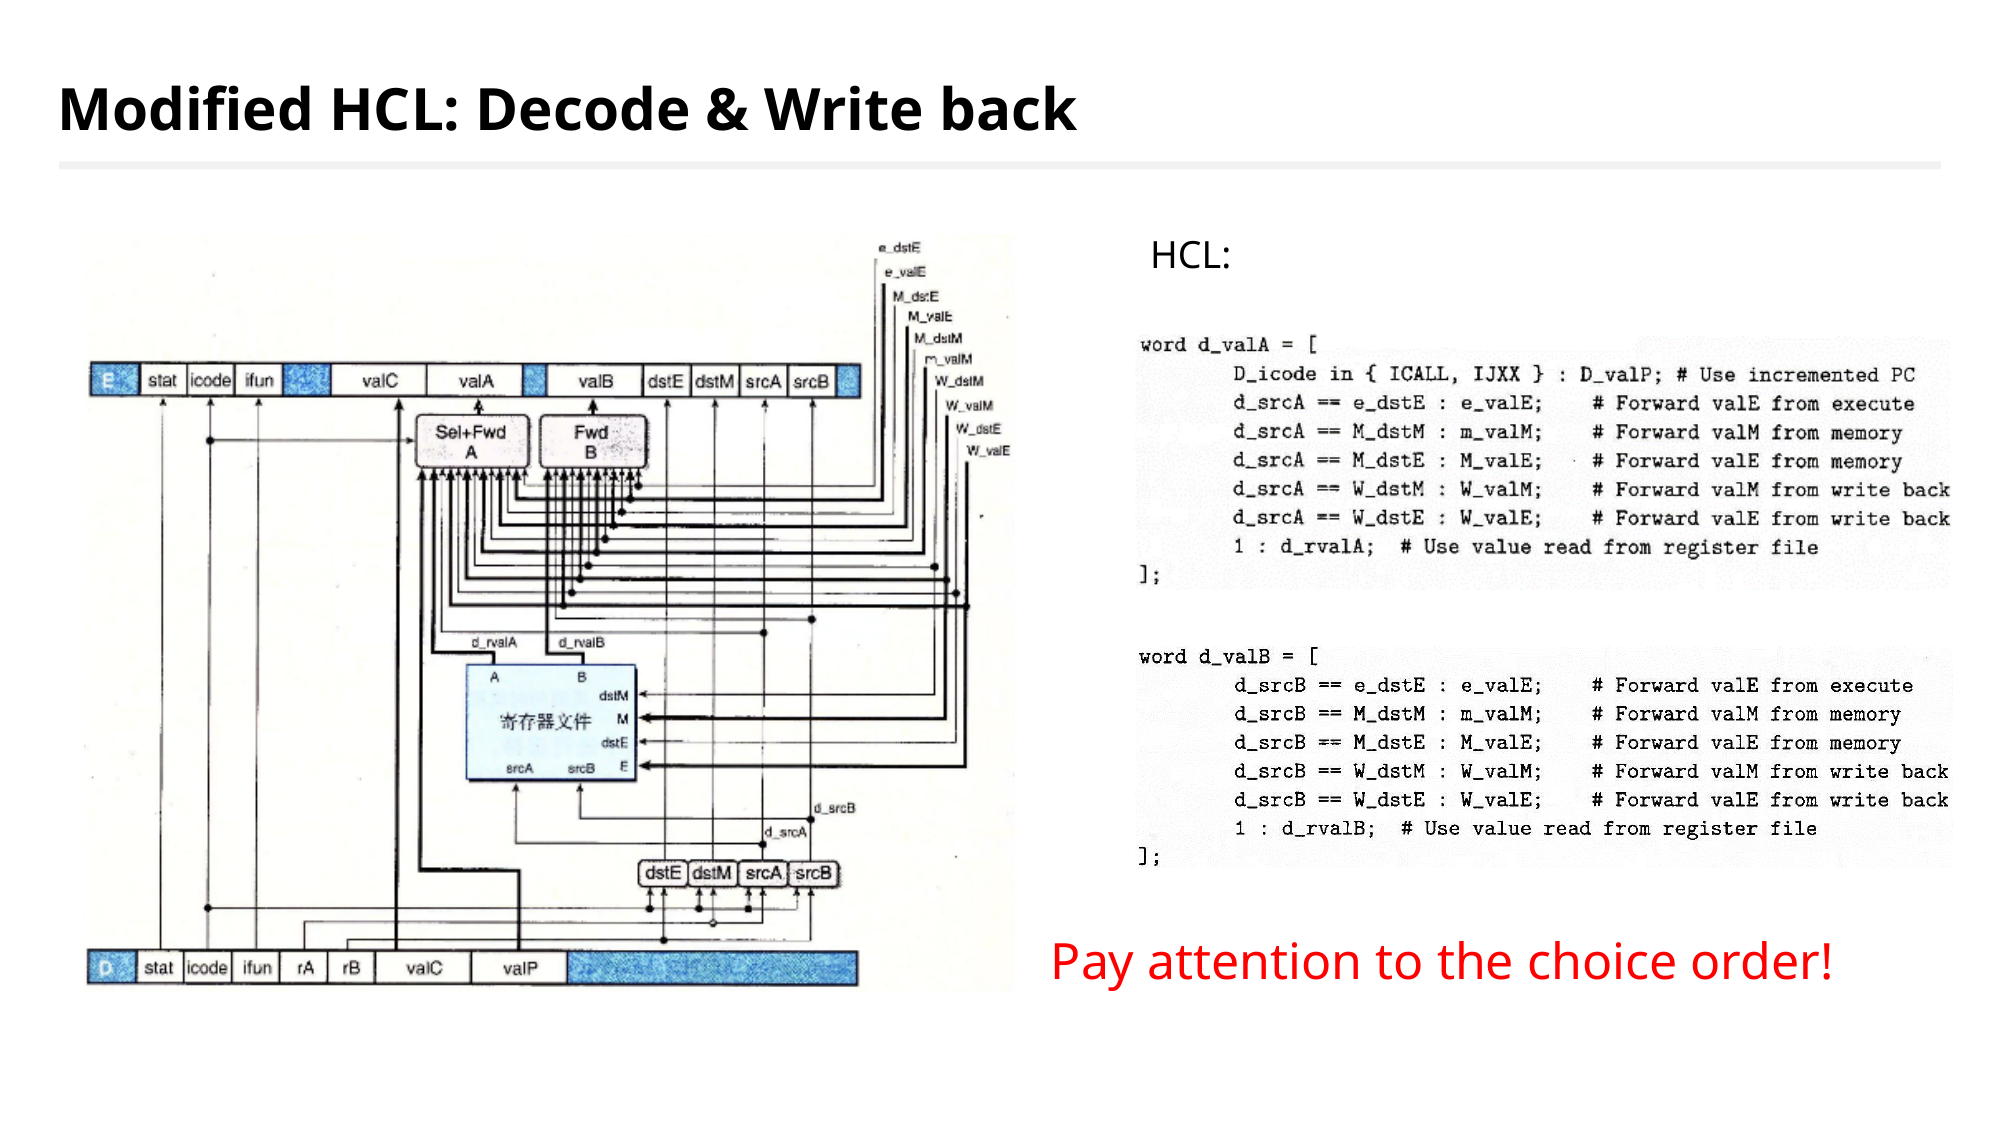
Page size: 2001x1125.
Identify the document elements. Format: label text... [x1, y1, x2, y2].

picture [1134, 644, 1954, 868]
picture [1134, 332, 1953, 590]
text_box Pay attention to the choice order! [1036, 922, 1916, 997]
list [84, 234, 1015, 992]
text_box [58, 161, 1942, 170]
text_box Modified HCL: Decode & Write back [42, 64, 1518, 150]
text_box HCL: [1135, 224, 1365, 284]
